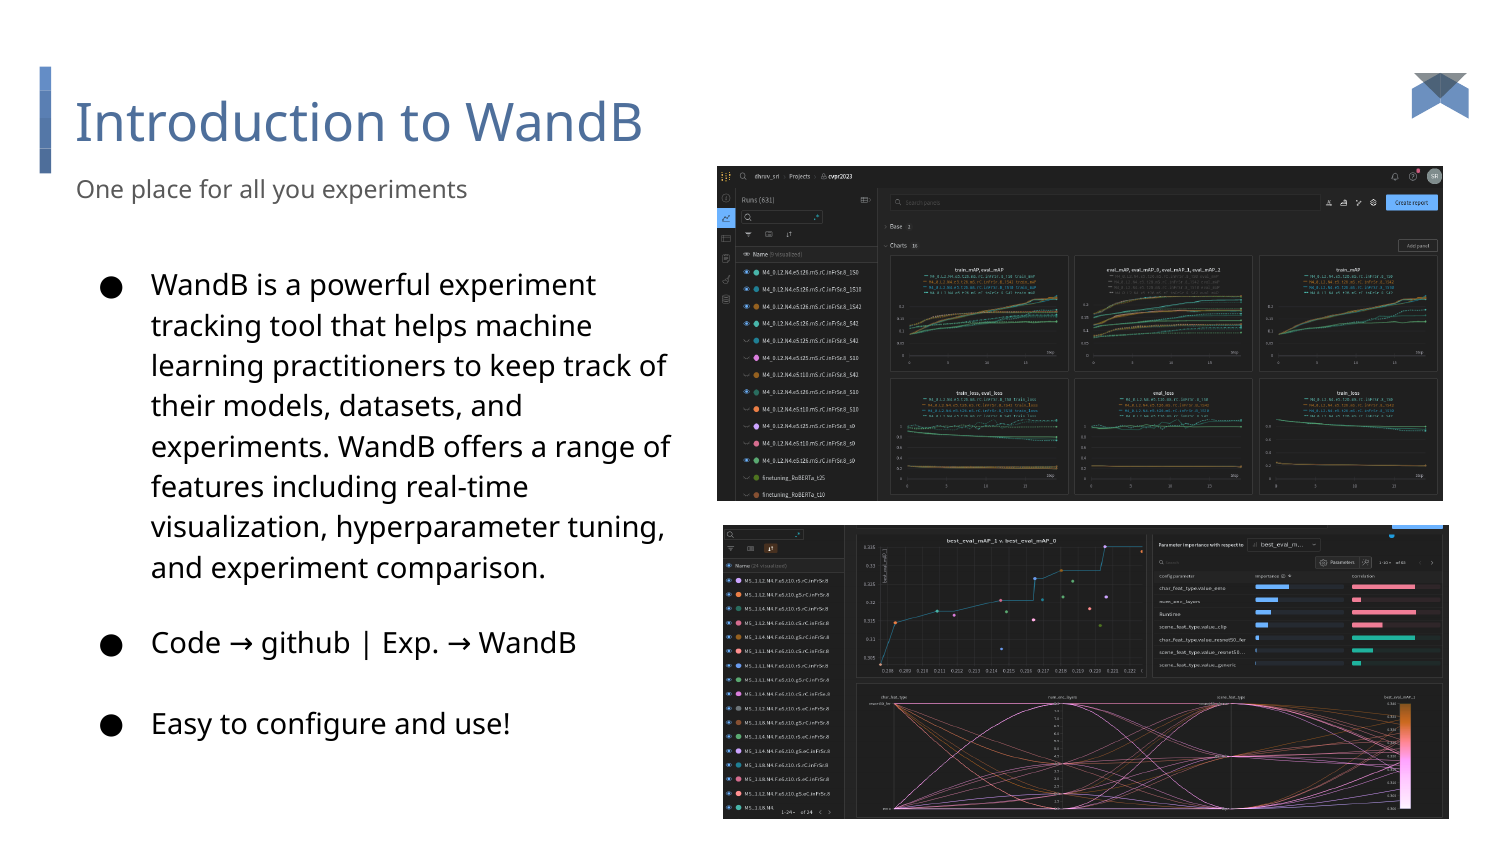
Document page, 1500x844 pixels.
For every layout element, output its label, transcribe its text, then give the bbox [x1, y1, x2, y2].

picture [717, 166, 1443, 501]
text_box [1417, 67, 1464, 125]
title Introduction to WandB [60, 72, 1449, 154]
picture [723, 525, 1449, 819]
list WandB is a powerful experiment tracking tool that helps machine learning practitioners to keep track of their models, datasets, and experiments. WandB offers a range of features including real-time visualization, hyperparameter tuning, and experiment comparison. Code → github | Exp. → WandB Easy to configure and use! [60, 246, 700, 807]
subtitle One place for all you experiments [60, 154, 1449, 219]
